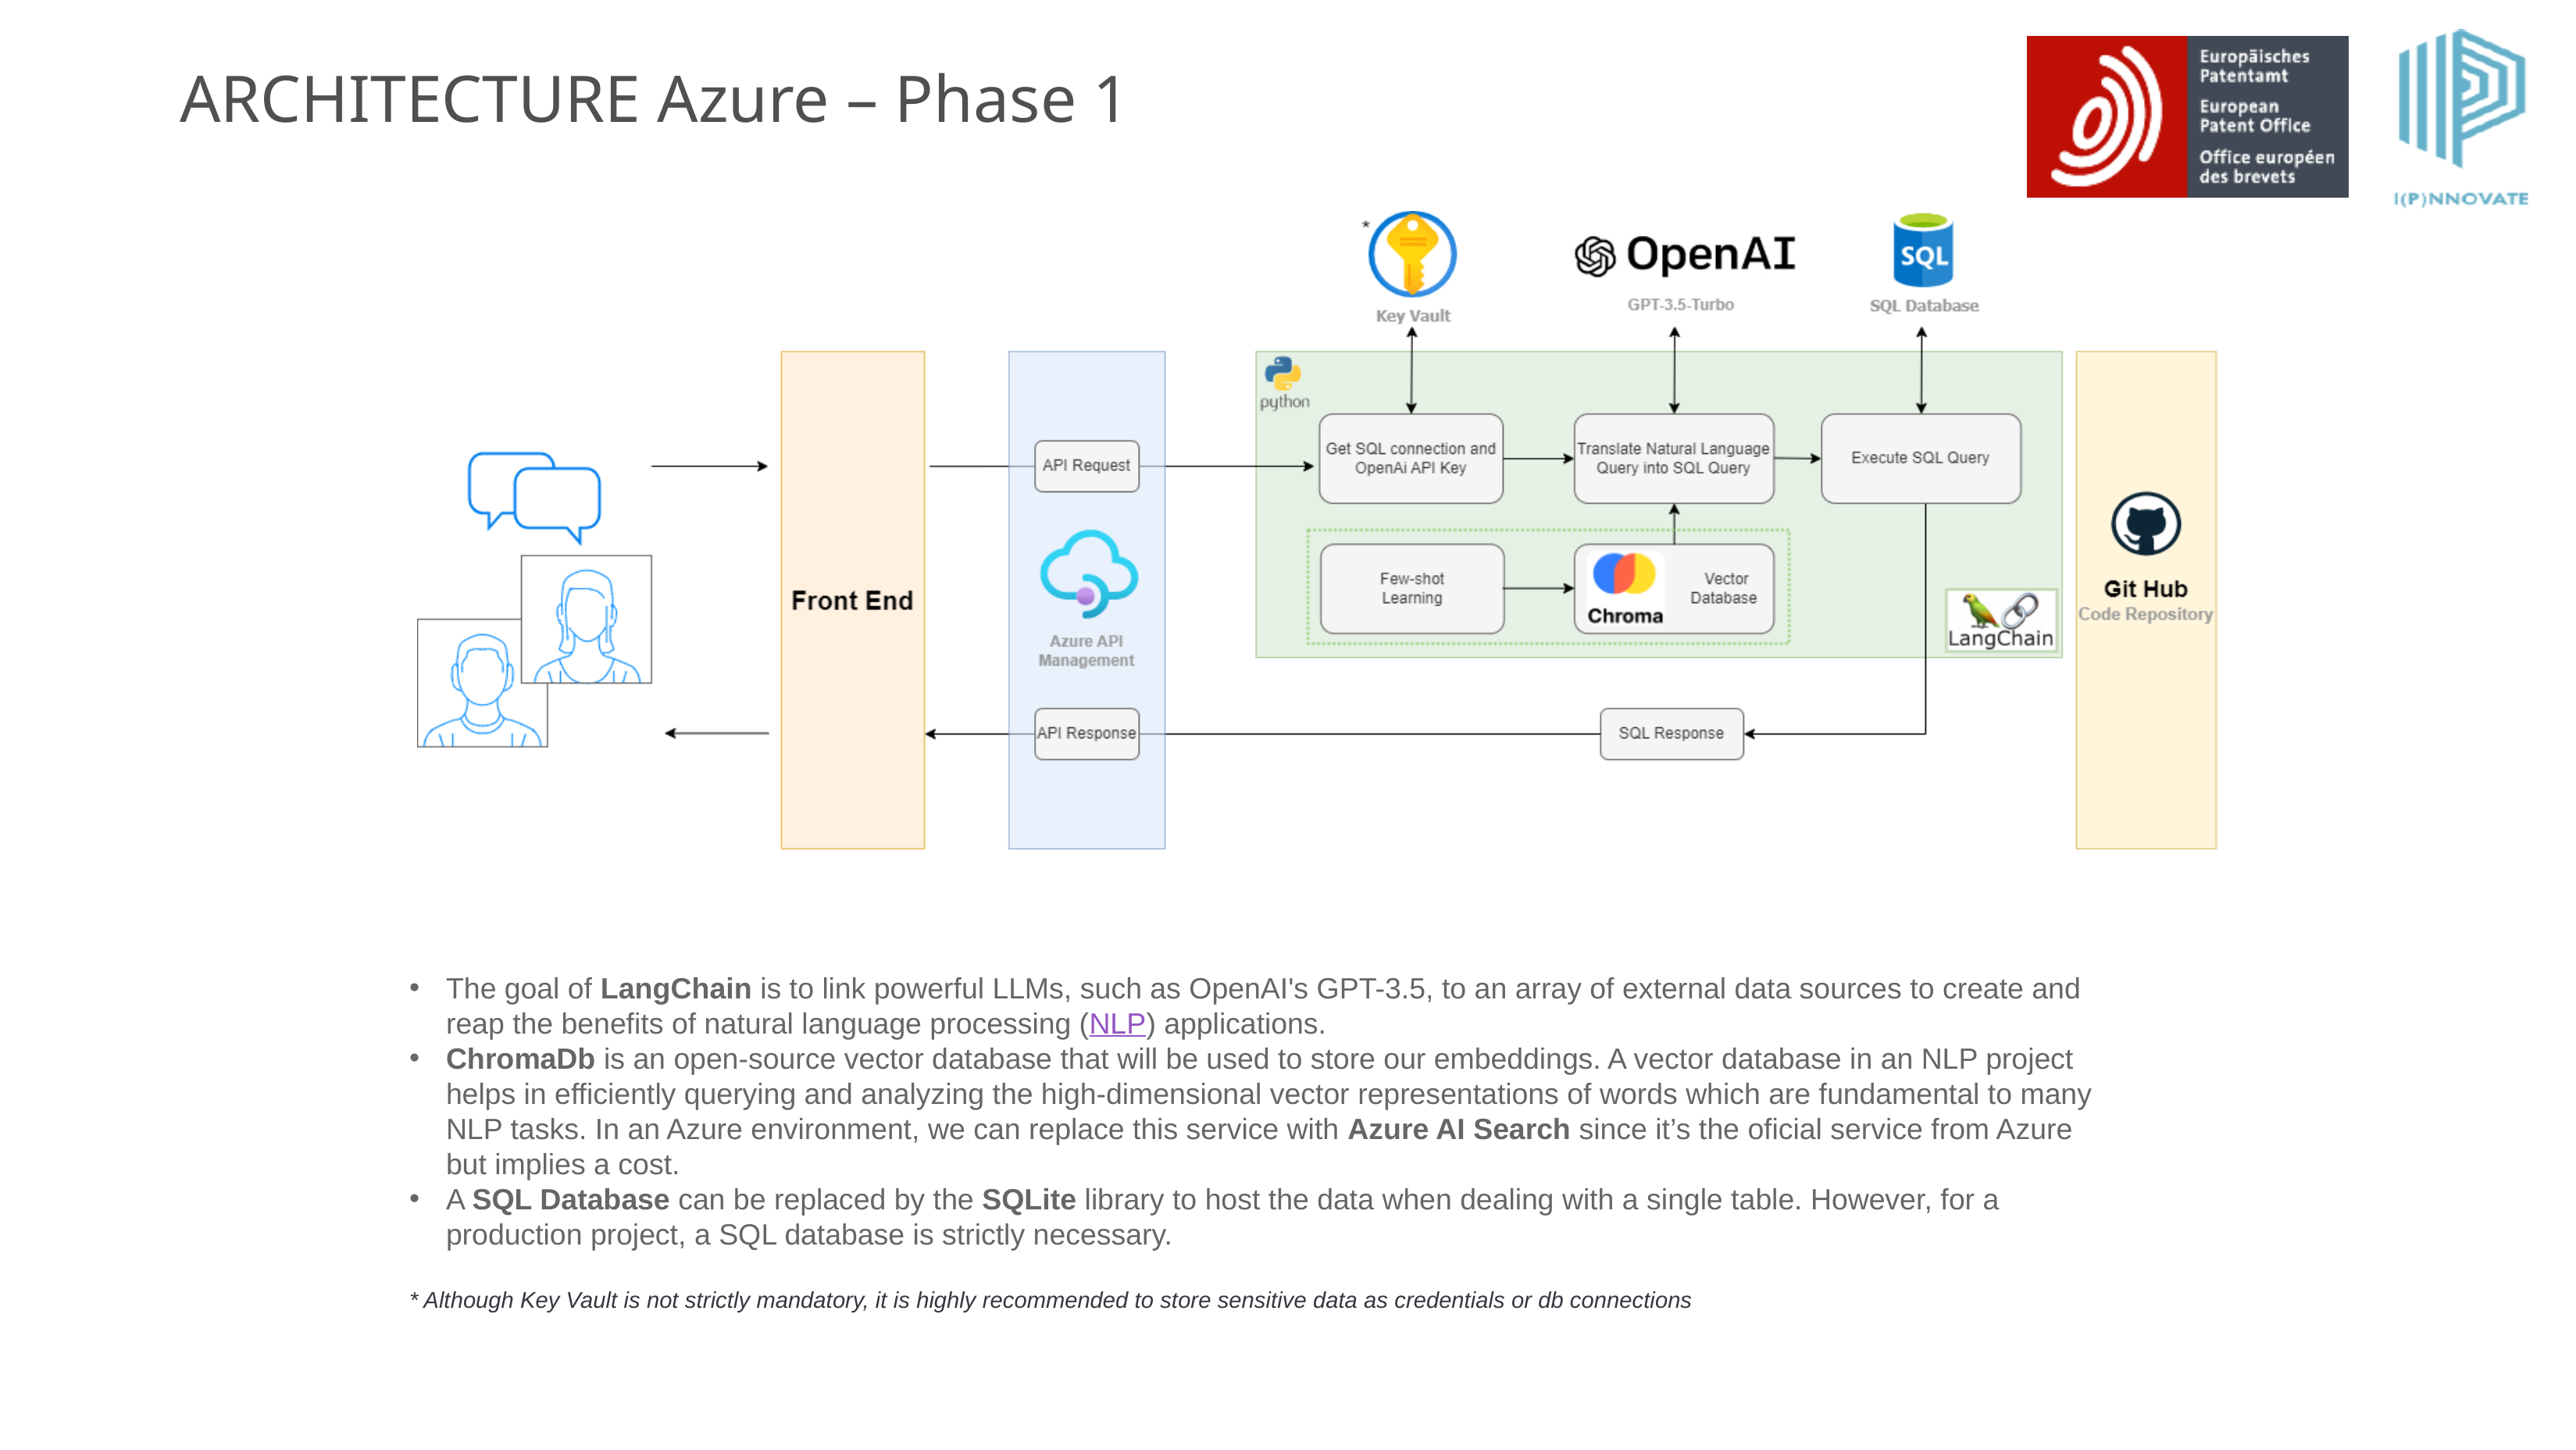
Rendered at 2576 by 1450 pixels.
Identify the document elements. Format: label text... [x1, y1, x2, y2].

picture [2027, 36, 2349, 198]
text_box The goal of LangChain is to link powerful LLMs, such as OpenAI's GPT-3.5, to an array of external data sources to create and reap the benefits of natural language processing (NLP) applications. ChromaDb is an open-source vector database that will be used to store our embeddings. A vector database in an NLP project helps in efficiently querying and analyzing the high-dimensional vector representations of words which are fundamental to many NLP tasks. In an Azure environment, we can replace this service with Azure AI Search since it’s the oficial service from Azure but implies a cost. A SQL Database can be replaced by the SQLite library to host the data when dealing with a single table. However, for a production project, a SQL database is strictly necessary. * Although Key Vault is not strictly mandatory, it is highly recommended to store sensitive data as credentials or db connections [398, 963, 2121, 1319]
title ARCHITECTURE Azure – Phase 1 [167, 56, 1572, 147]
picture [416, 211, 2252, 897]
